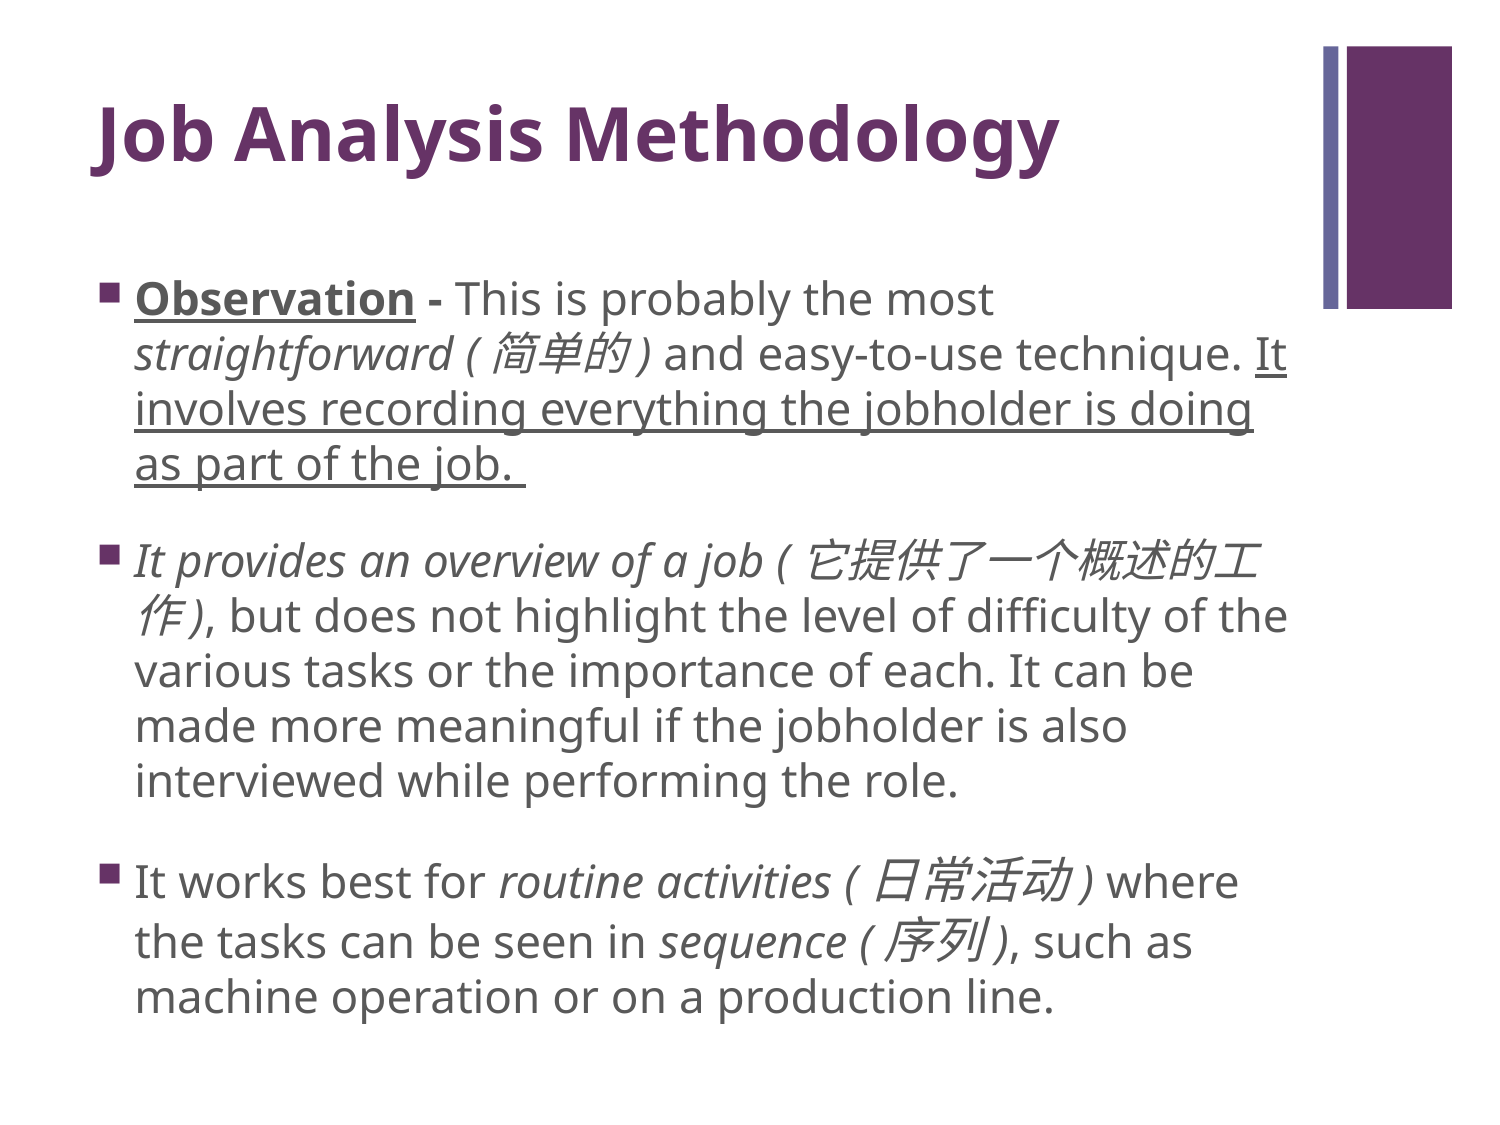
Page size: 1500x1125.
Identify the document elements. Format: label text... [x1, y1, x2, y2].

title Job Analysis Methodology [81, 79, 1322, 262]
list Observation - This is probably the most straightforward (简单的) and easy-to-use technique. It involves recording everything the jobholder is doing as part of the job. It provides an overview of a job (它提供了一个概述的工作), but does not highlight the level of difficulty of the various tasks or the importance of each. It can be made more meaningful if the jobholder is also interviewed while performing the role. It works best for routine activities (日常活动) where the tasks can be seen in sequence (序列), such as machine operation or on a production line. [81, 262, 1322, 1005]
